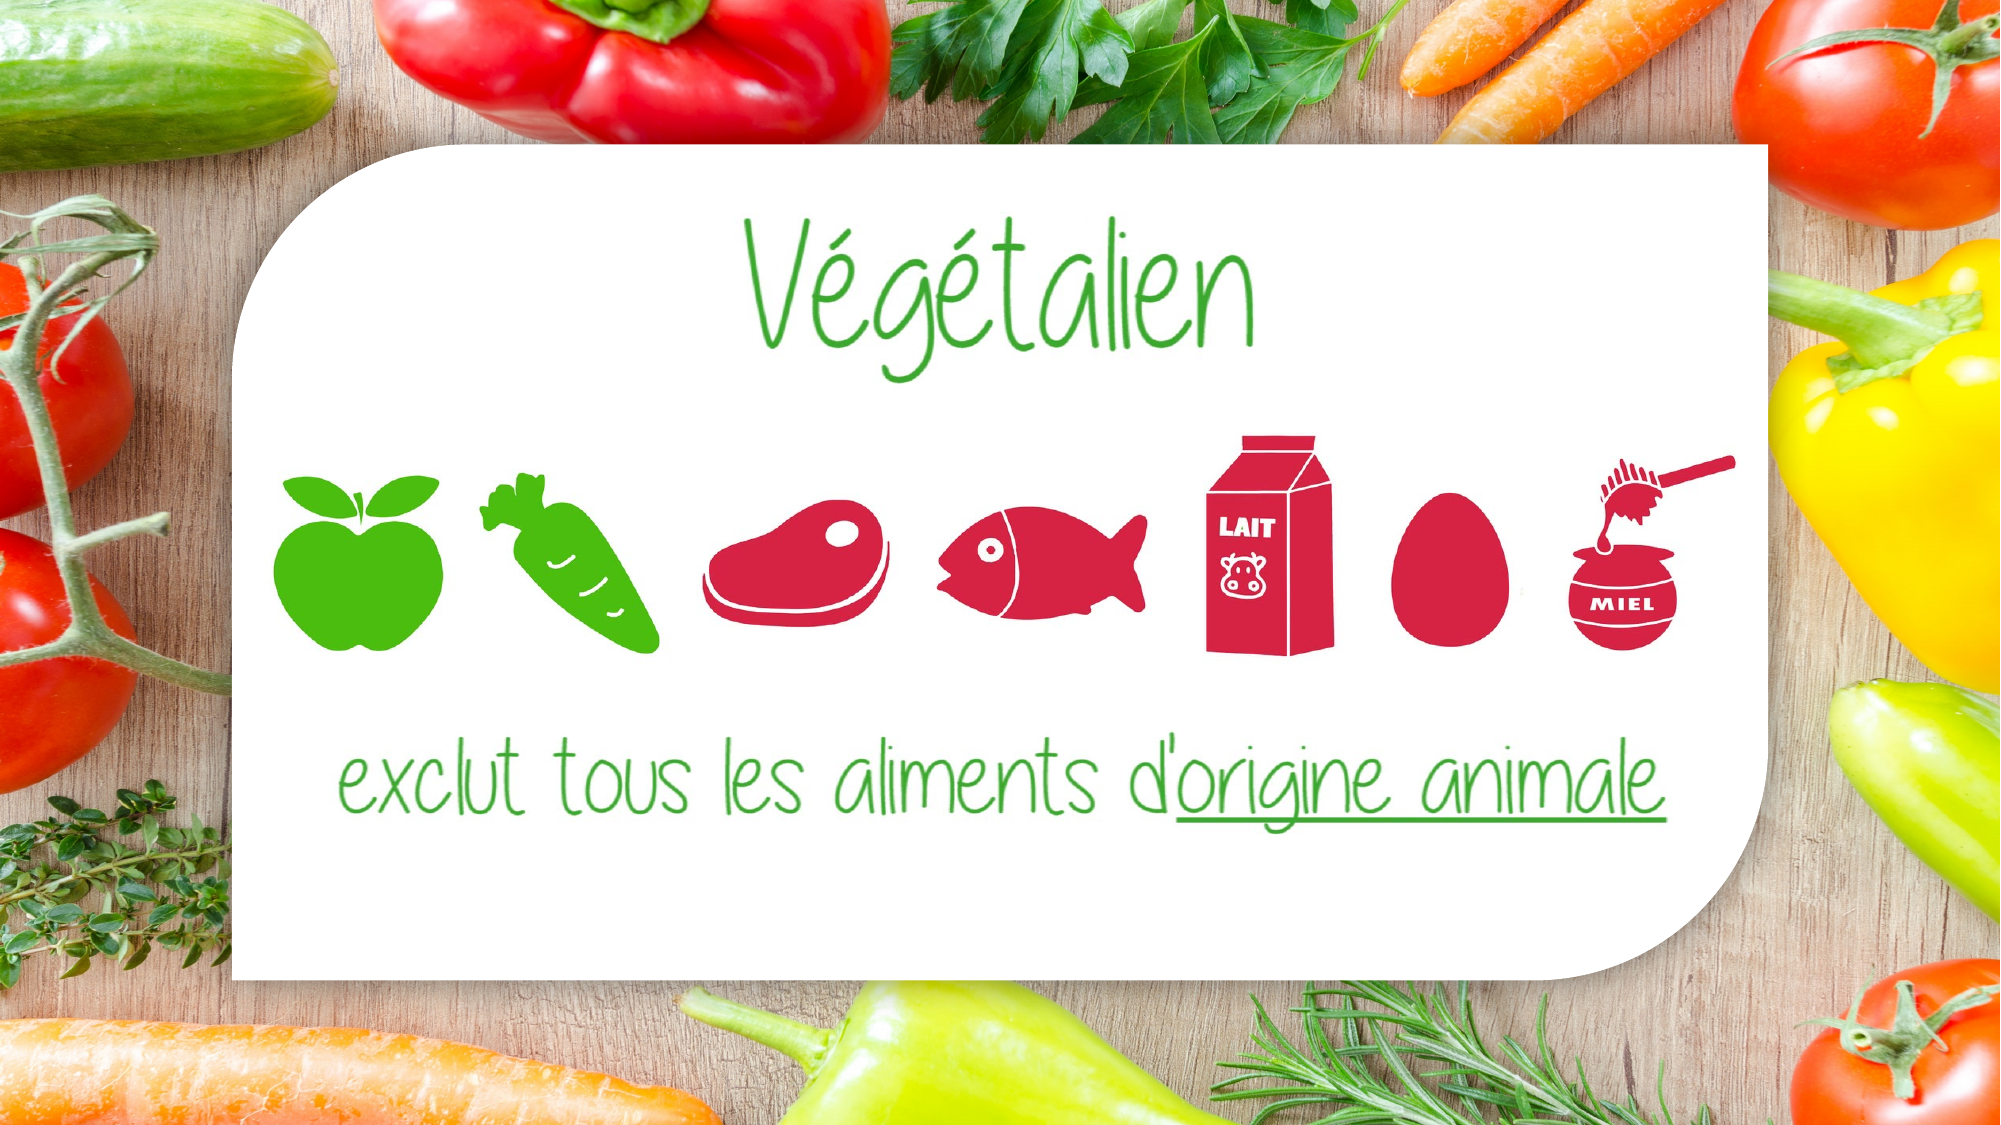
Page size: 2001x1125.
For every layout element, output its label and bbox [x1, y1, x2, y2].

picture [0, 0, 2000, 1125]
list [239, 151, 1761, 974]
